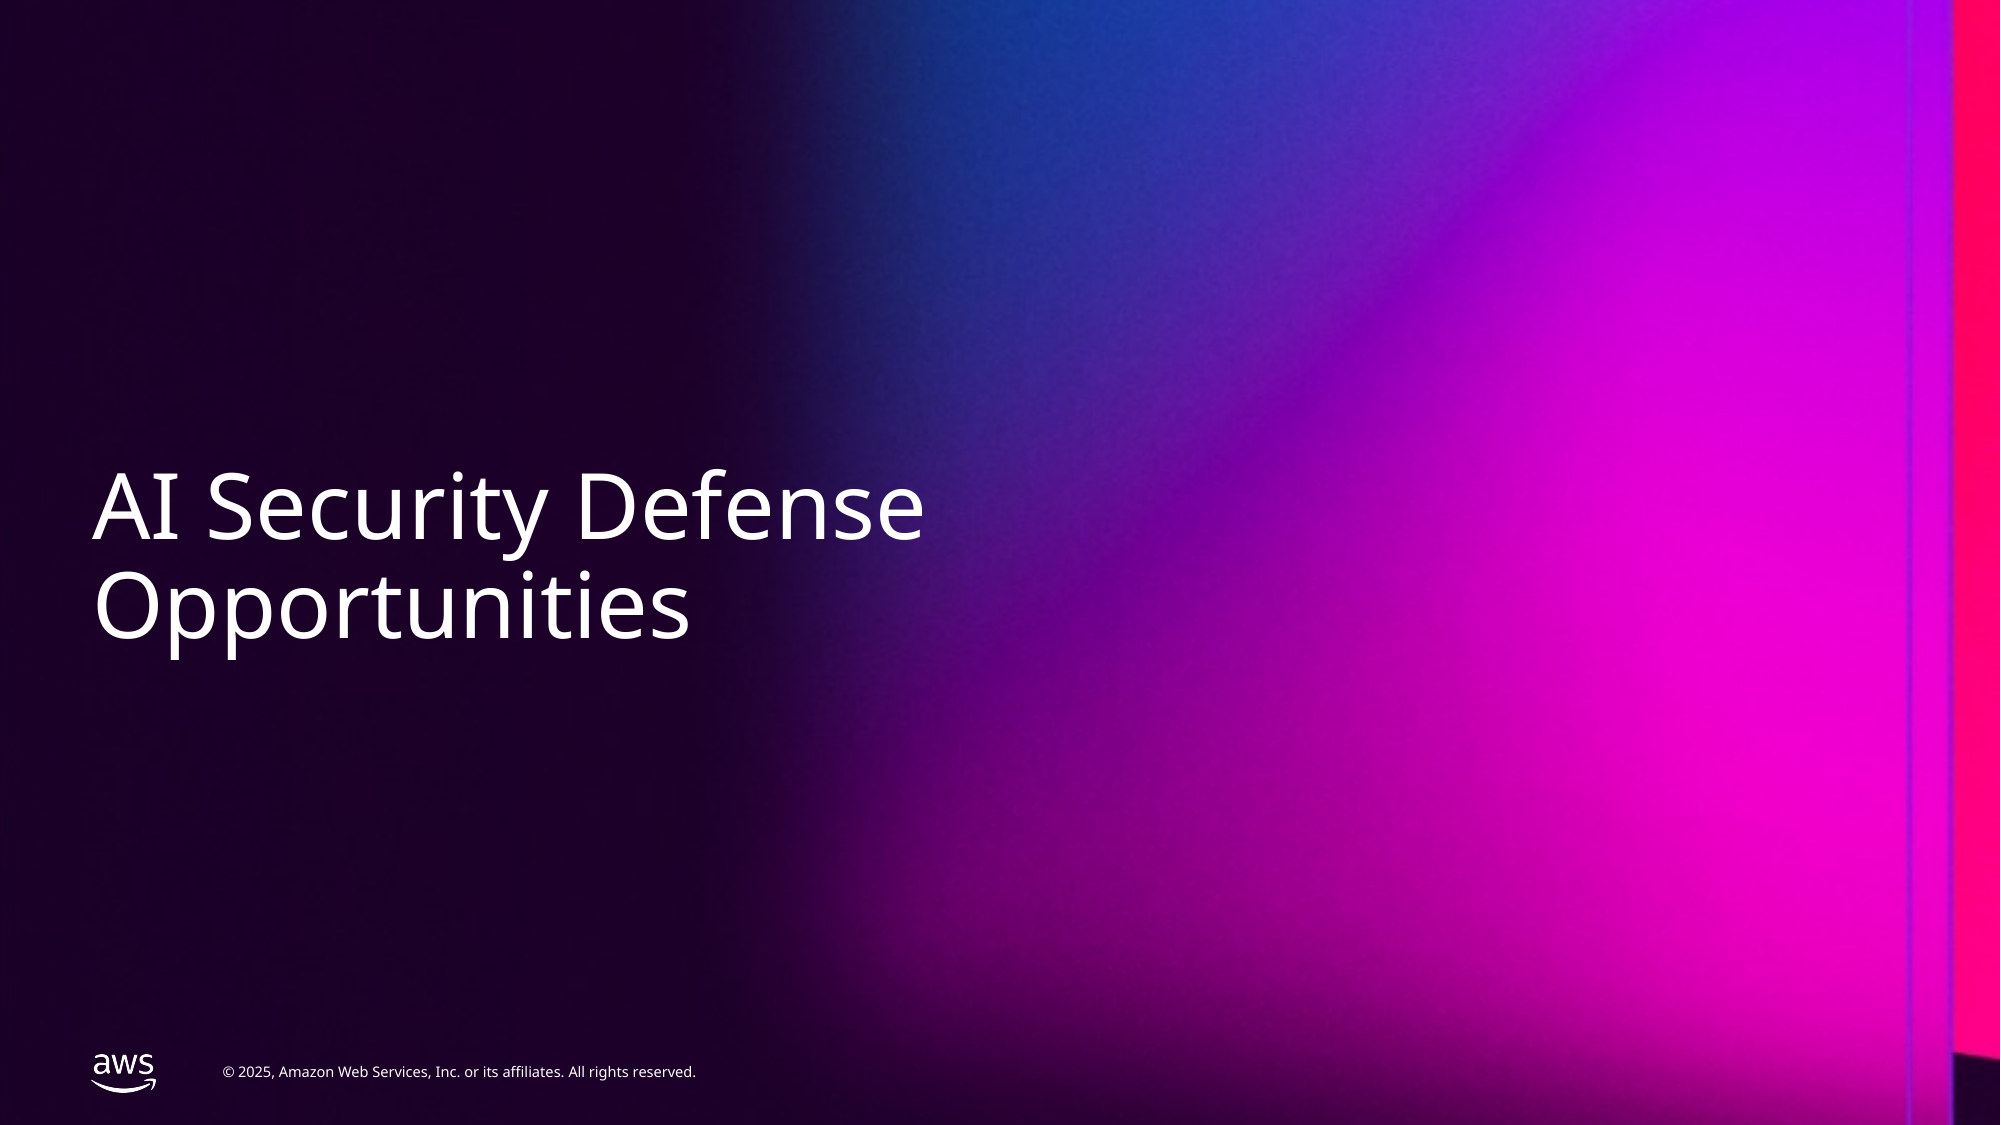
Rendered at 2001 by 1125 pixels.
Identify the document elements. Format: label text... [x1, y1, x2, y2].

text_box [79, 870, 1132, 988]
list AI Security Defense Opportunities [77, 453, 1180, 742]
picture [0, 0, 2000, 1125]
